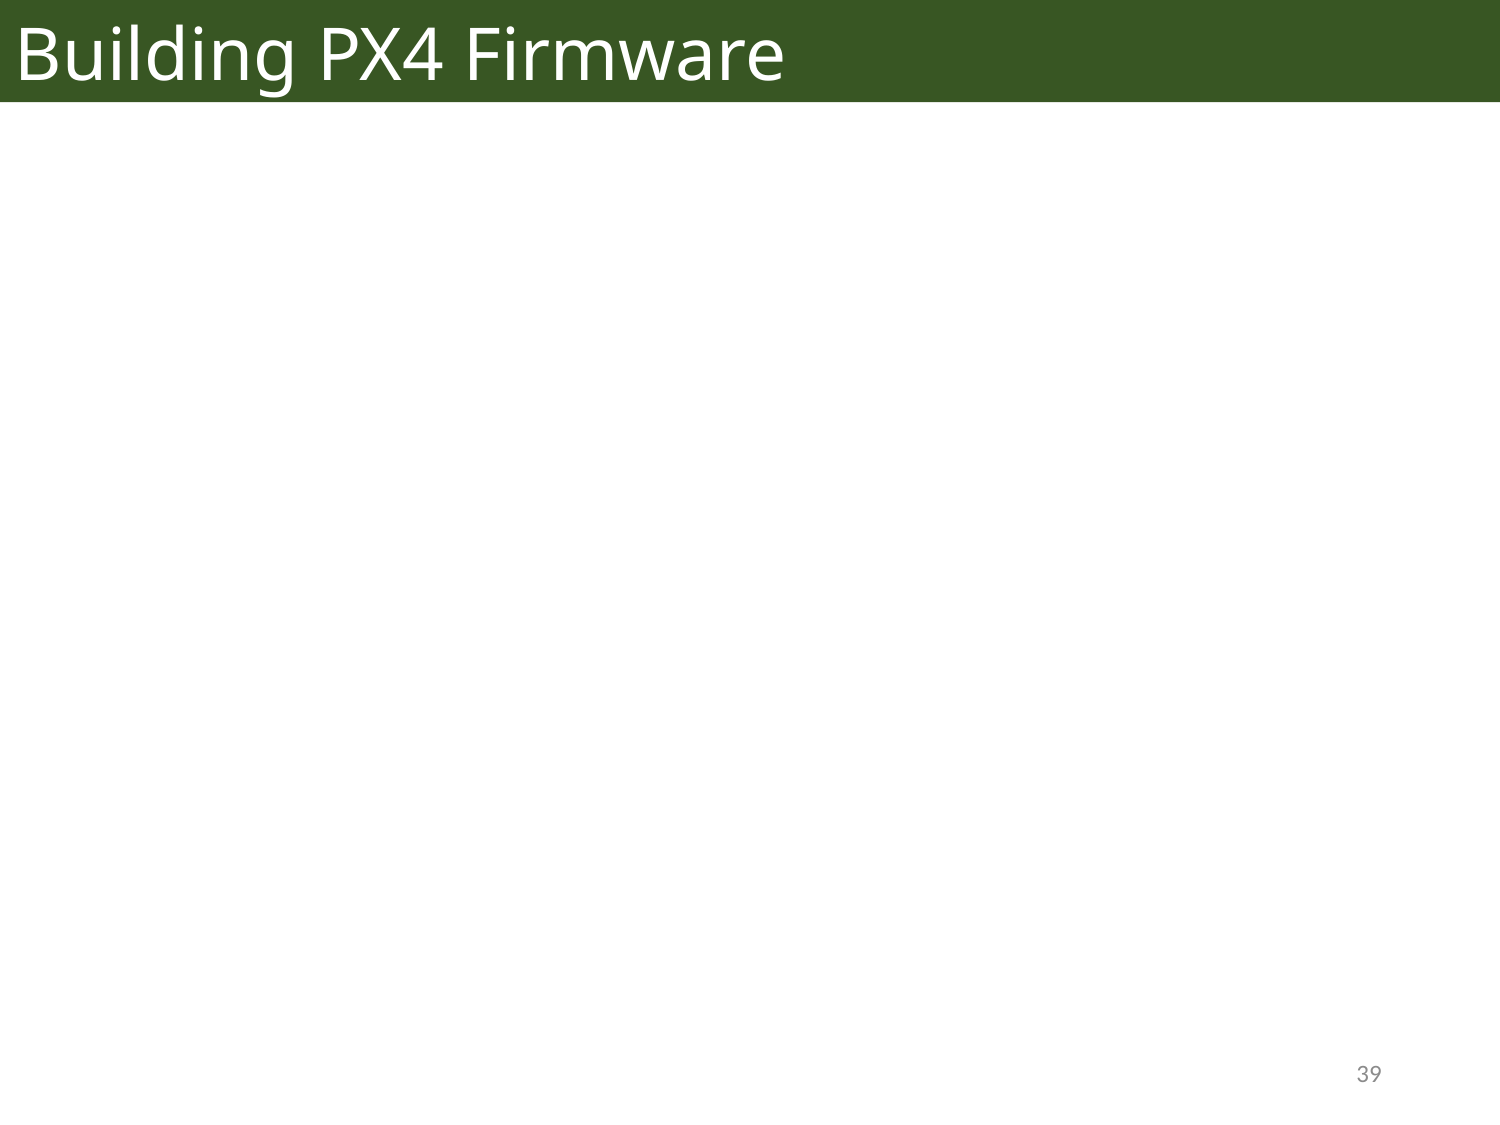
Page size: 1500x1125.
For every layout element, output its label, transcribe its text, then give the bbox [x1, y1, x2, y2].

text_box Building PX4 Firmware [0, 0, 1500, 103]
slide_number 39 [1059, 1042, 1397, 1103]
